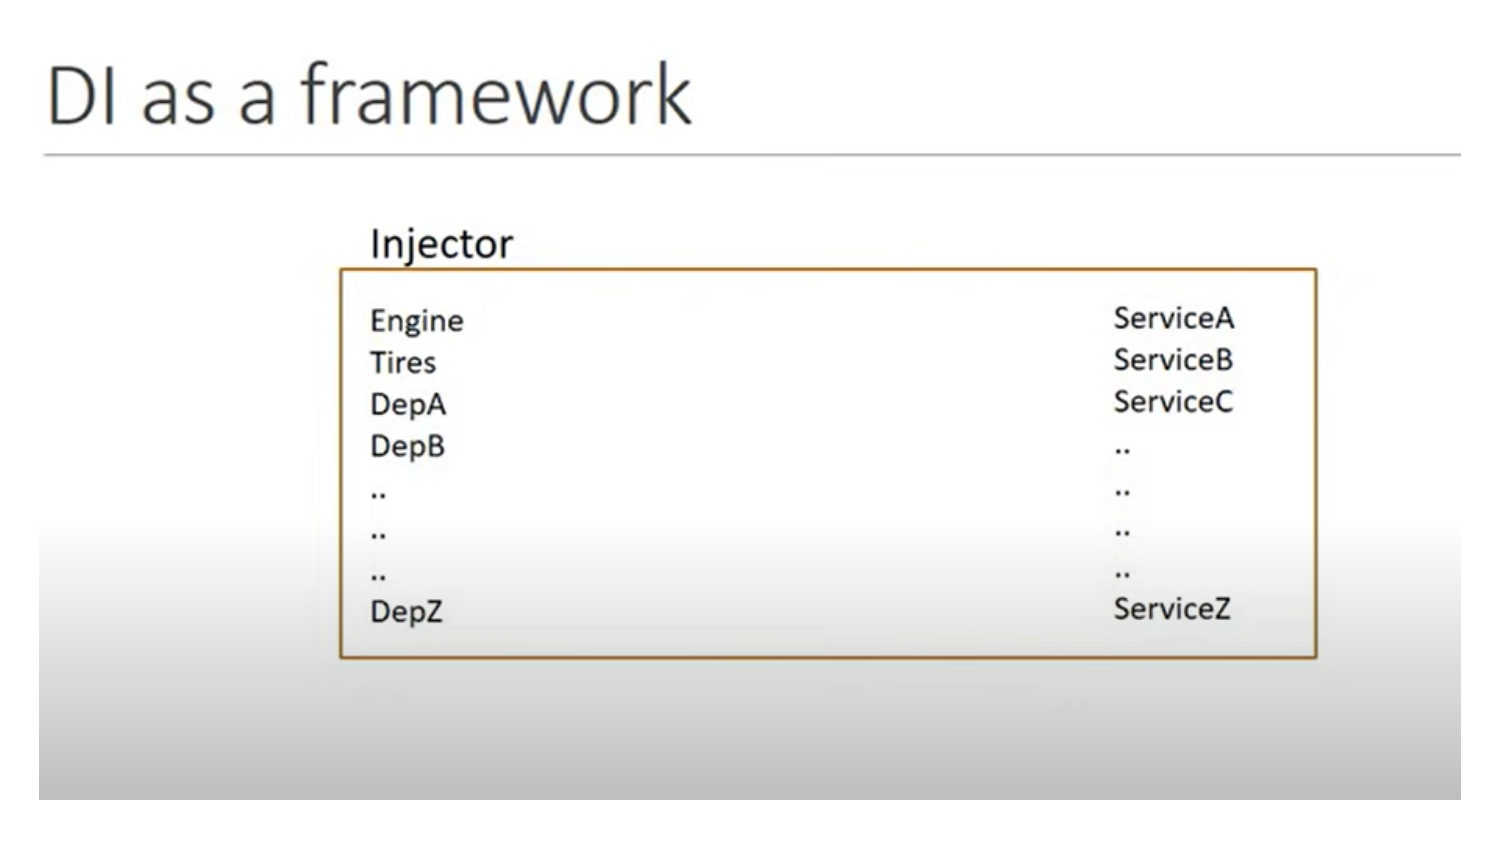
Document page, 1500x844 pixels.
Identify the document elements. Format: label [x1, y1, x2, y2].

picture [38, 44, 1462, 800]
